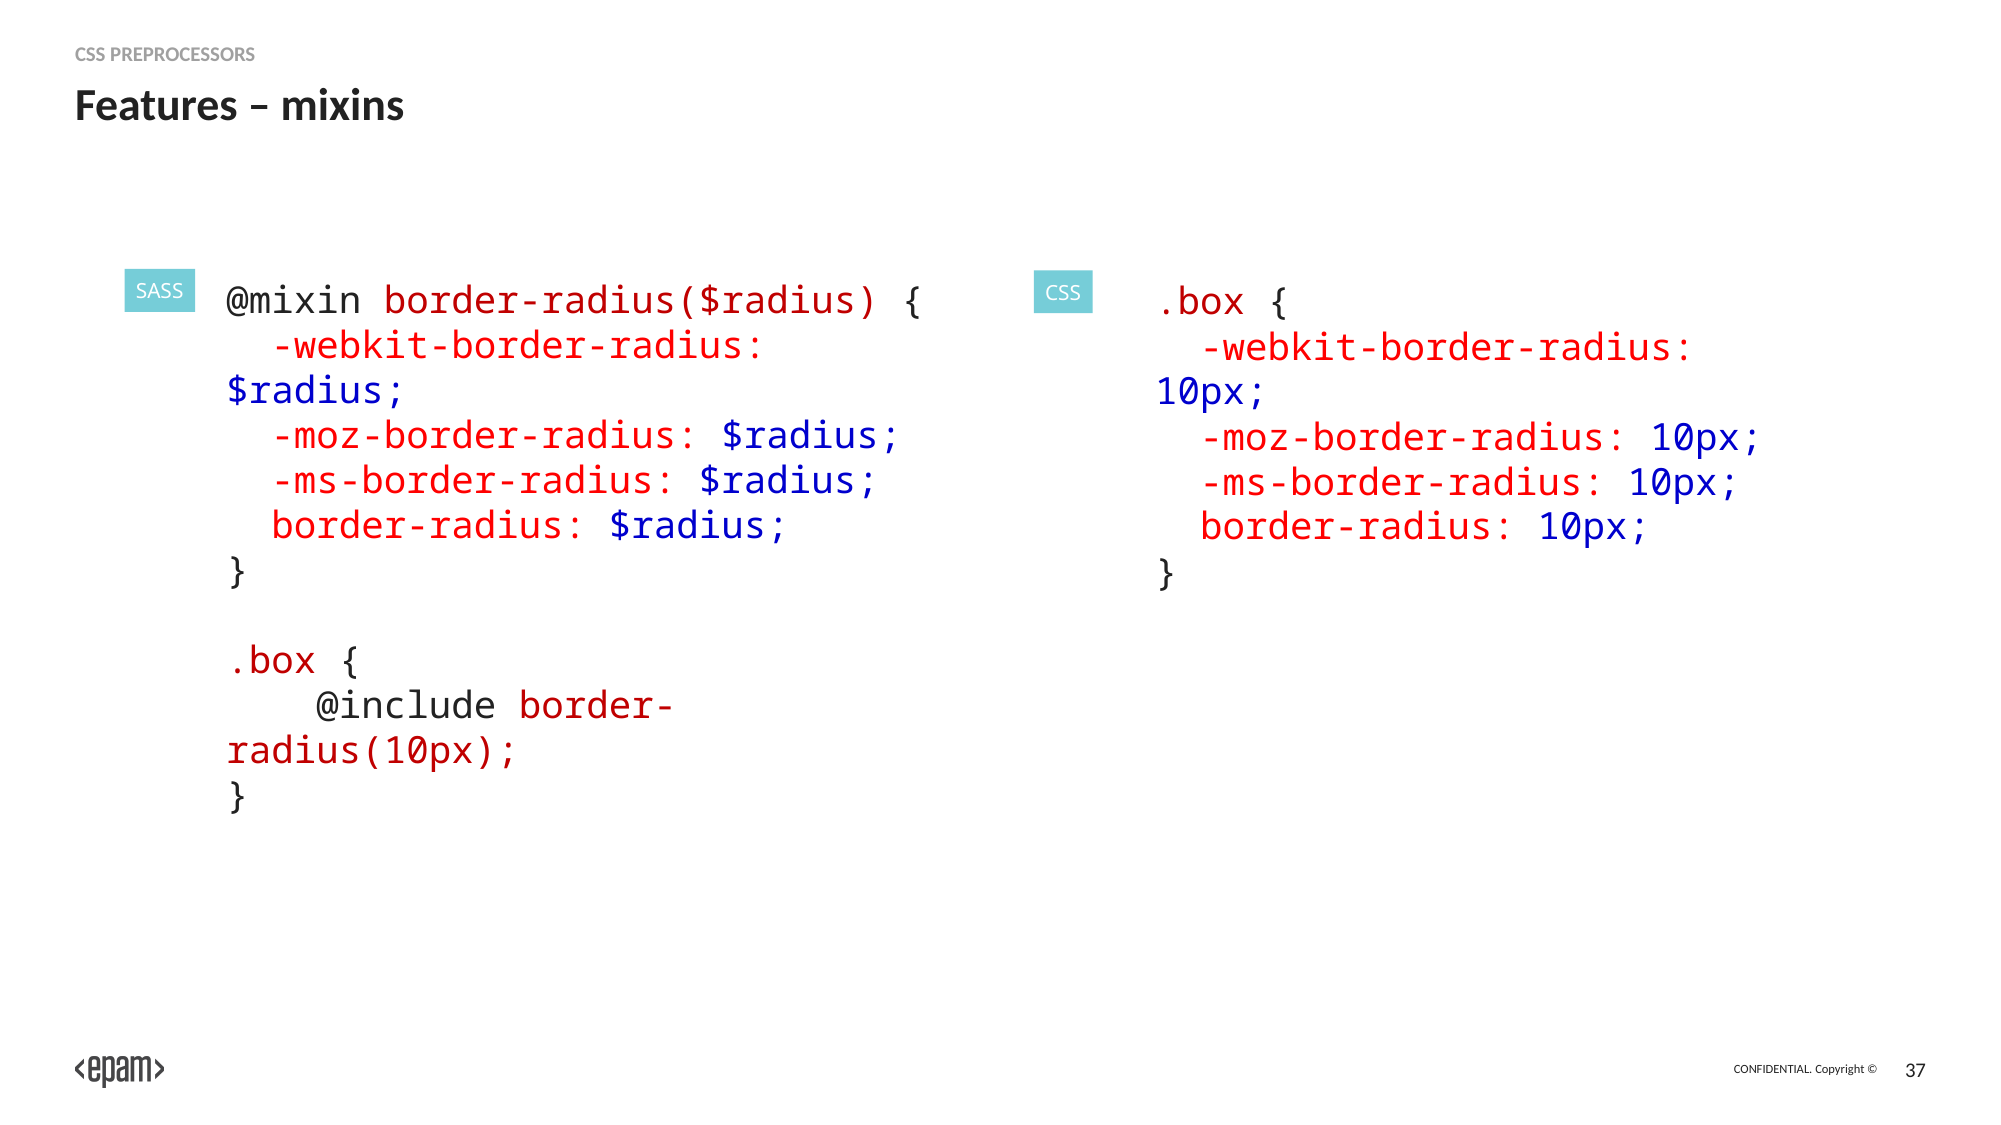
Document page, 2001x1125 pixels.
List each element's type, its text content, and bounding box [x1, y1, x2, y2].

title Features – mixins [75, 75, 1925, 150]
list CSS preprocessors [75, 37, 668, 75]
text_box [1024, 270, 1799, 498]
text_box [117, 268, 948, 739]
picture [75, 1056, 164, 1088]
